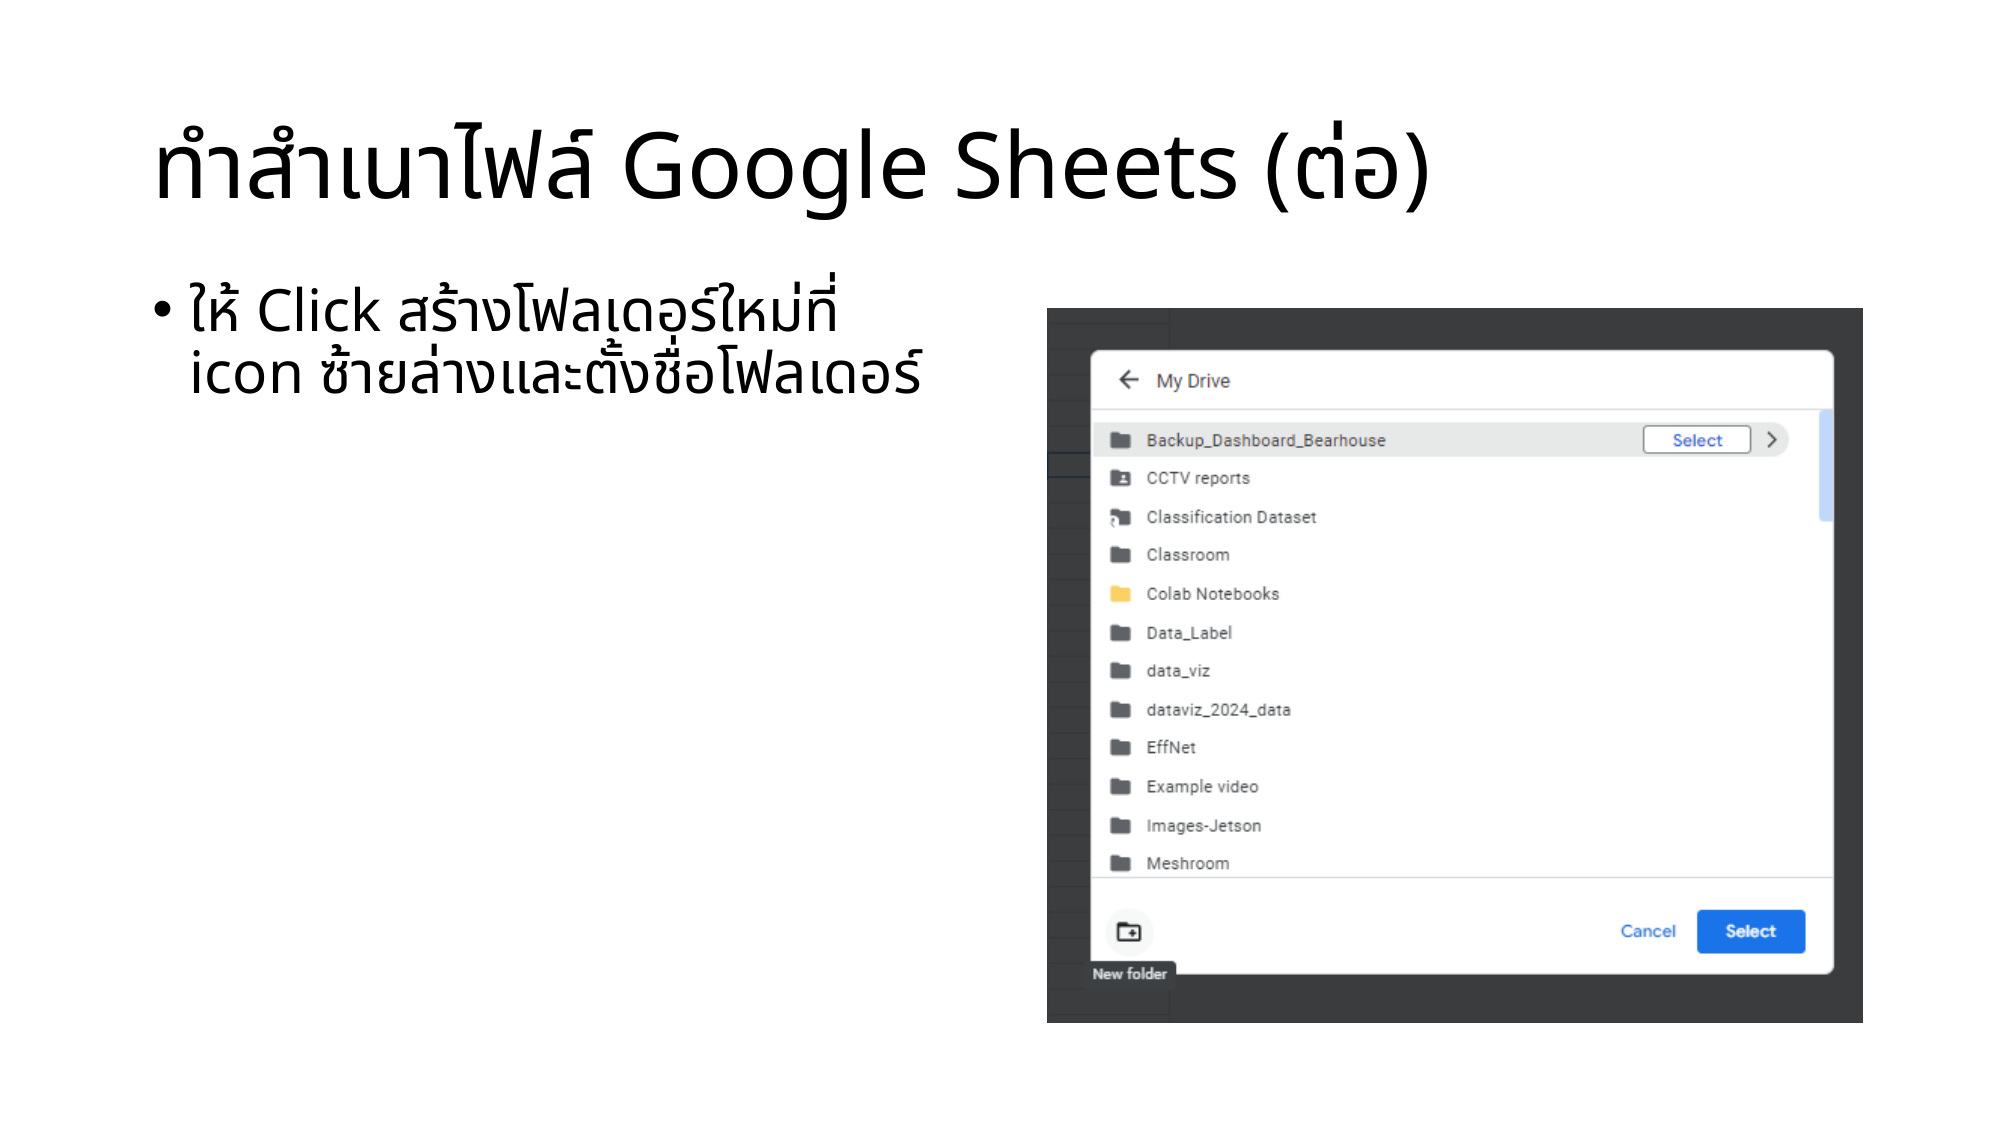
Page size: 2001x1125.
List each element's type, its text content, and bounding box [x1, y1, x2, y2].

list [1047, 307, 1863, 1023]
text_box ให้ Click สร้างโฟลเดอร์ใหม่ที่ icon ซ้ายล่างและตั้งชื่อโฟลเดอร์ [137, 273, 978, 988]
title ทำสำเนาไฟล์ Google Sheets (ต่อ) [137, 59, 1863, 278]
